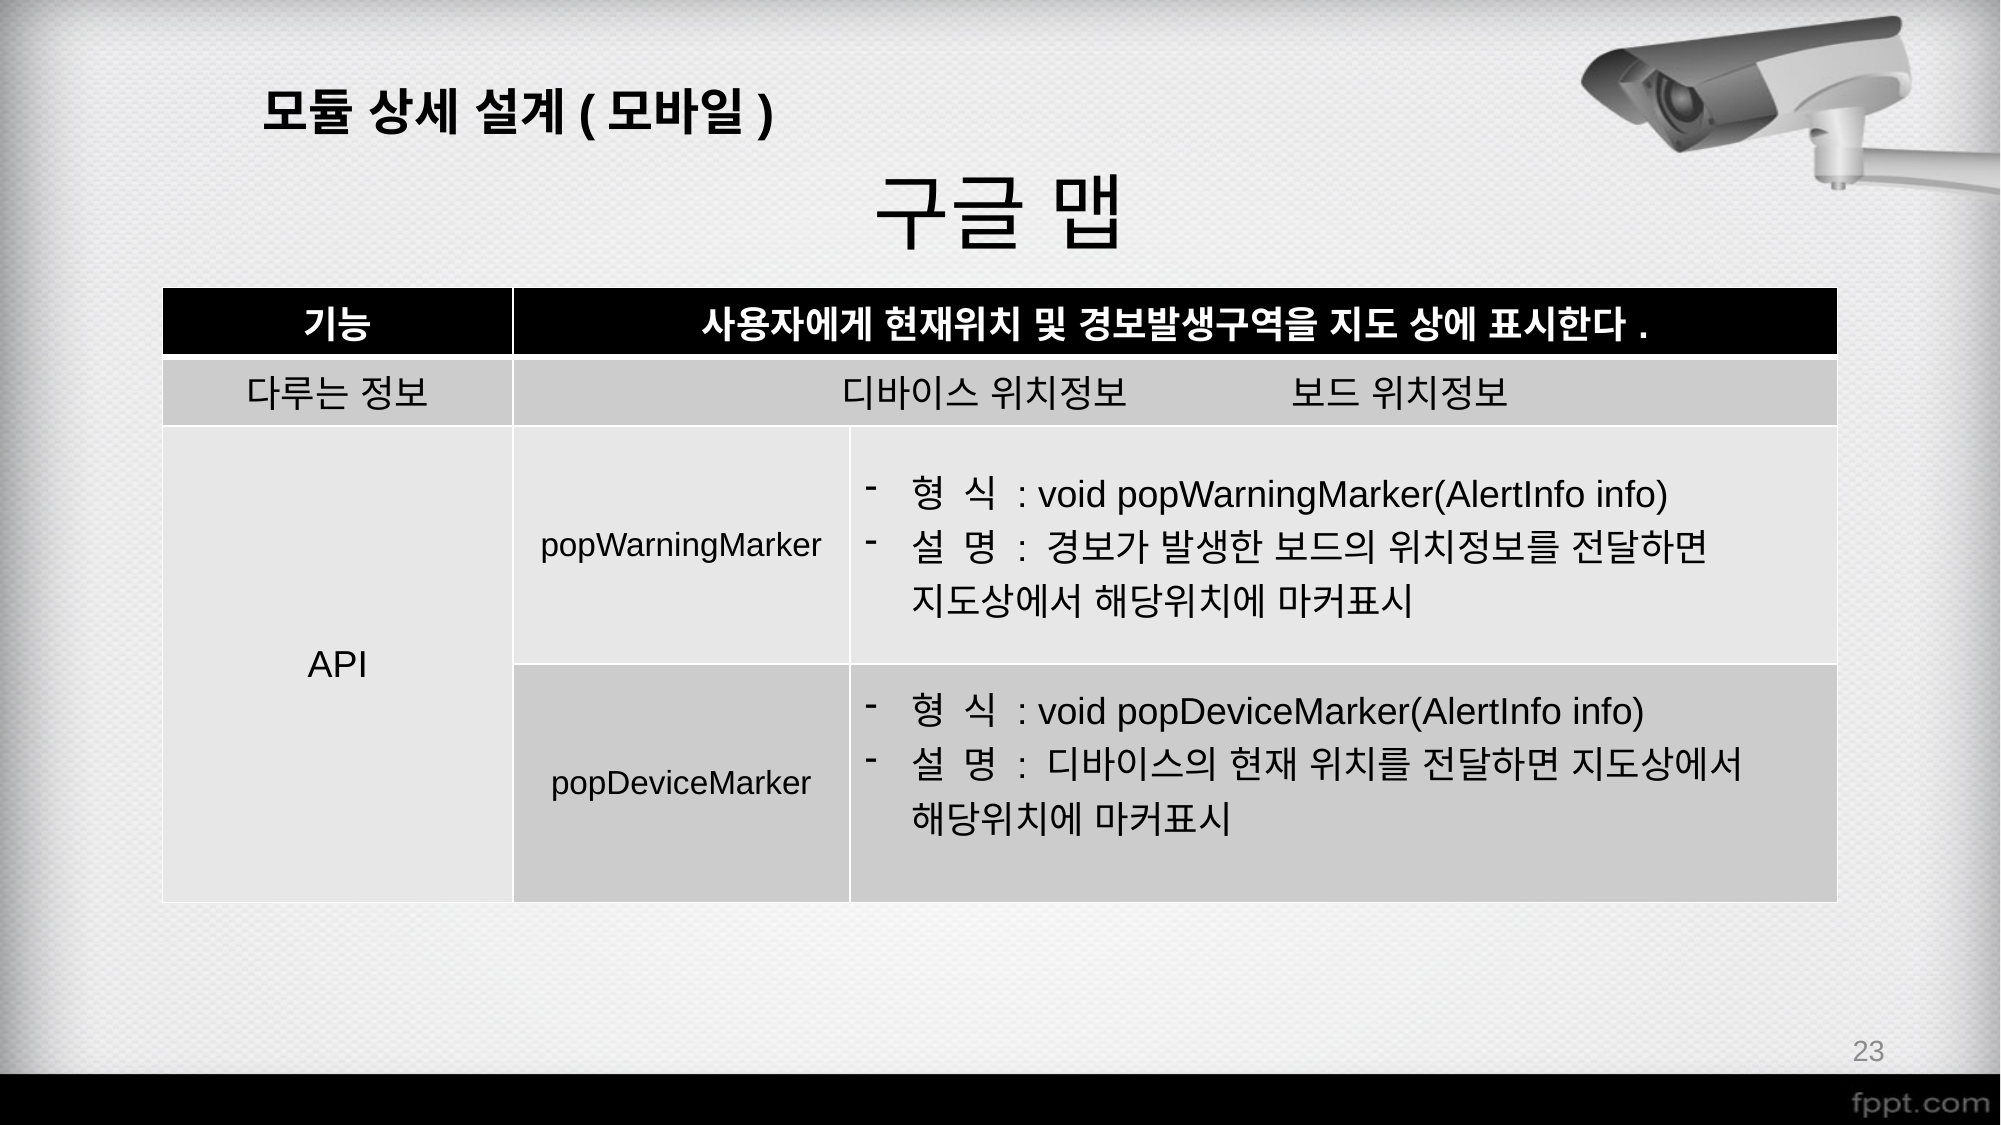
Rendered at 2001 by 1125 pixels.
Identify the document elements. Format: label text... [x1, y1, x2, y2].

text_box 구글 맵 [324, 115, 1675, 287]
table_header 기능 [163, 288, 512, 354]
table_cell API [163, 427, 512, 902]
table_cell popWarningMarker [514, 427, 849, 663]
table_cell 형 식 : void popDeviceMarker(AlertInfo info) 설 명 : 디바이스의 현재 위치를 전달하면 지도상에서 해당위치에 마커표시 [851, 665, 1837, 902]
table_cell 디바이스 위치정보 보드 위치정보 [514, 360, 1837, 425]
text_box 모듈 상세 설계(모바일) [247, 73, 813, 148]
table_cell 형 식 : void popWarningMarker(AlertInfo info) 설 명 : 경보가 발생한 보드의 위치정보를 전달하면 지도상에서 해당위치에 마커표시 [851, 427, 1837, 663]
slide_number 23 [1433, 1024, 1900, 1103]
table_cell 다루는 정보 [163, 360, 512, 425]
picture [0, 0, 2001, 1125]
table_cell popDeviceMarker [514, 665, 849, 902]
table_header 사용자에게 현재위치 및 경보발생구역을 지도 상에 표시한다. [514, 288, 1837, 354]
